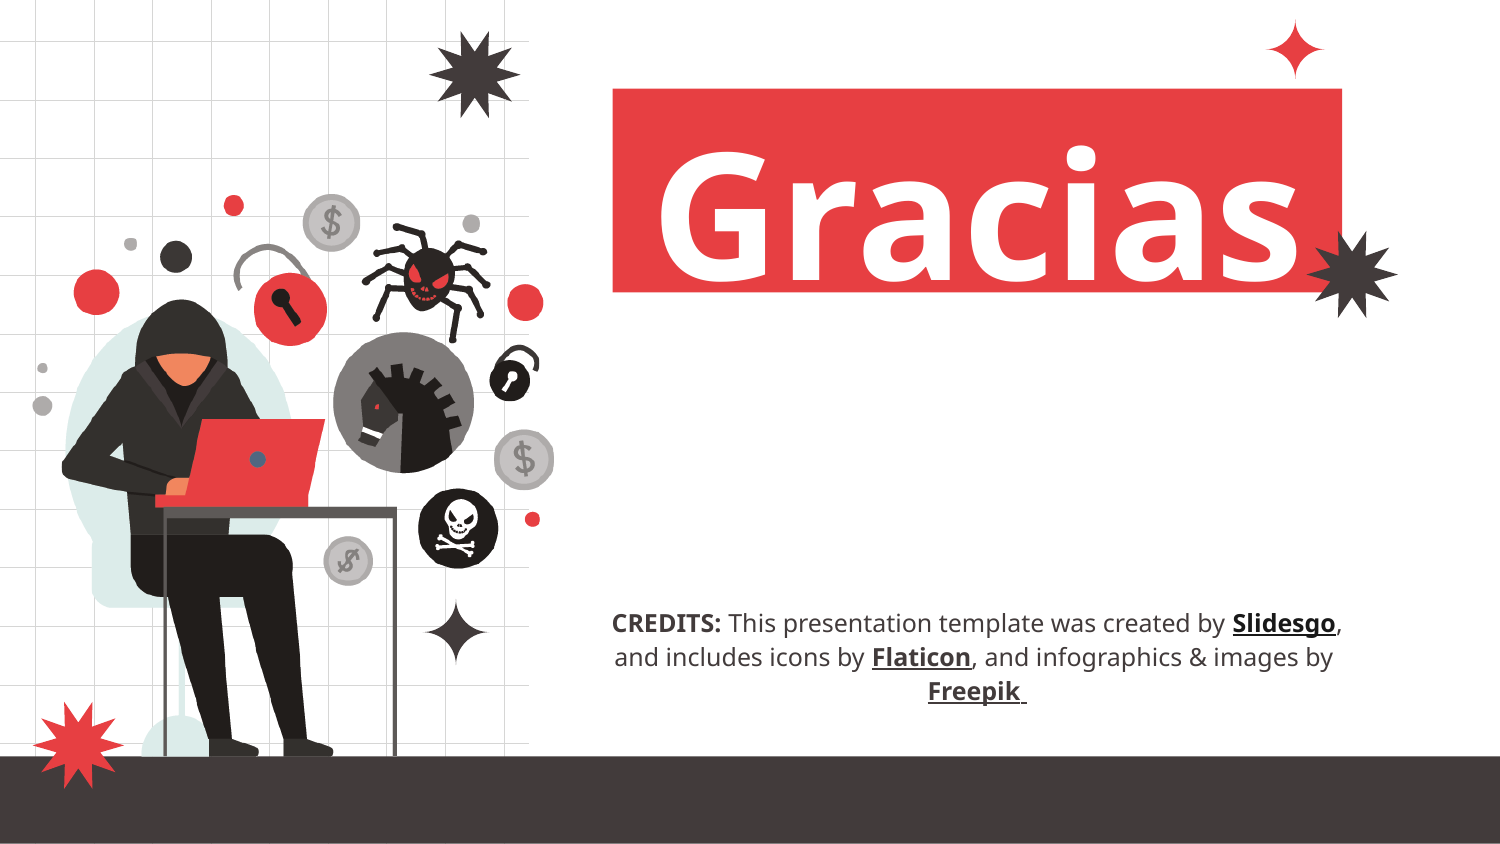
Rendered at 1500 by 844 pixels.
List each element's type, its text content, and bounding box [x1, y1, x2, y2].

text_box [1306, 230, 1398, 319]
title Gracias [612, 88, 1343, 293]
picture [32, 194, 554, 757]
